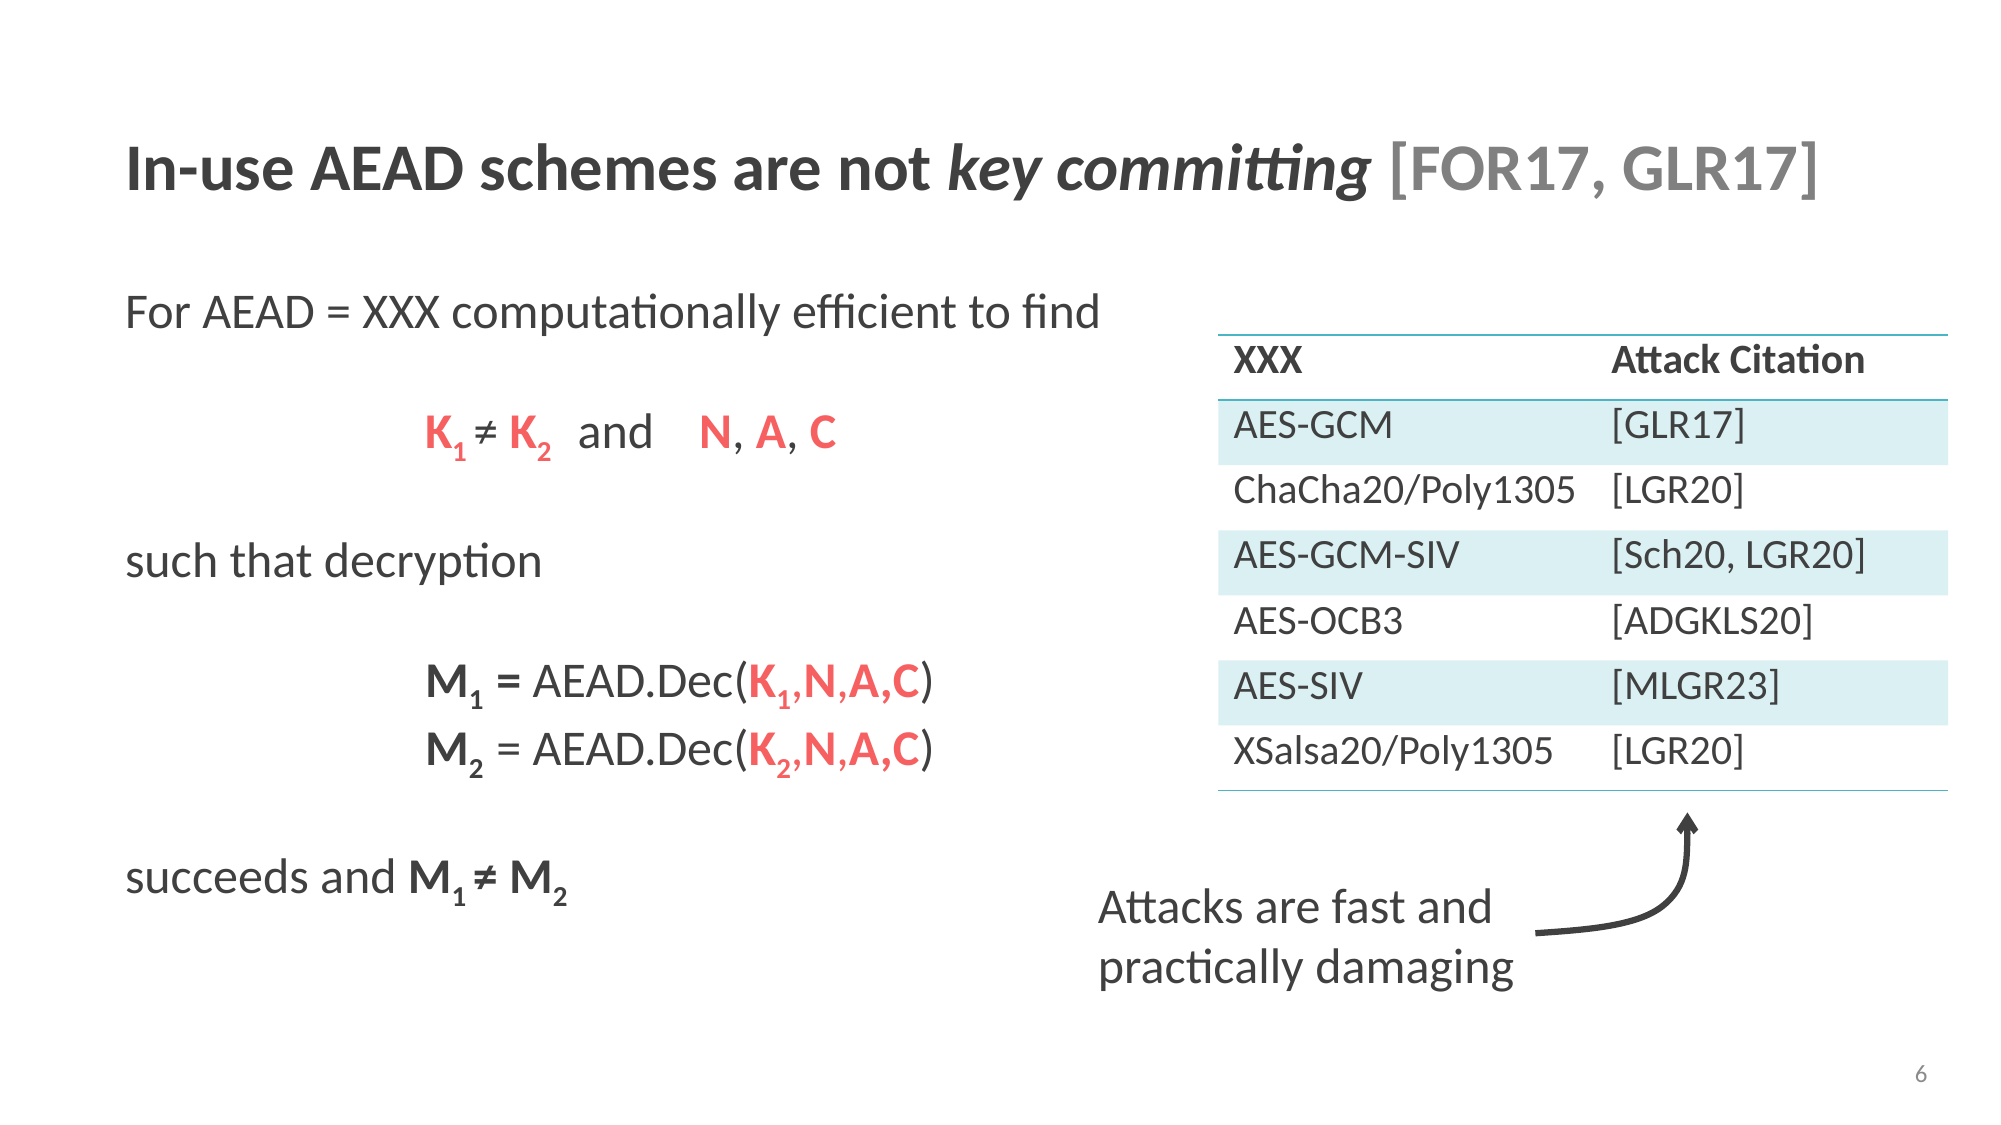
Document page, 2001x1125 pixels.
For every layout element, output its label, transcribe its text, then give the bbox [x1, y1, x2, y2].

table_cell AES-OCB3 [1218, 595, 1596, 660]
table_cell [ADGKLS20] [1596, 595, 1948, 660]
table_cell ChaCha20/Poly1305 [1218, 465, 1596, 530]
table_cell [GLR17] [1596, 401, 1948, 465]
table_cell AES-GCM-SIV [1218, 530, 1596, 595]
slide_number 6 [1492, 1042, 1943, 1103]
table_cell [Sch20, LGR20] [1596, 530, 1948, 595]
text_box [1535, 812, 1695, 935]
table_cell [MLGR23] [1596, 660, 1948, 725]
table_cell [LGR20] [1596, 465, 1948, 530]
title In-use AEAD schemes are not key committing [FOR17, GLR17] [110, 59, 1890, 278]
table_header Attack Citation [1596, 336, 1948, 399]
table_cell AES-GCM [1218, 401, 1596, 465]
text_box For AEAD = XXX computationally efficient to find K1 ≠ K2 and N, A, C such that decryption M1 = AEAD.Dec(K1,N,A,C) M2 = AEAD.Dec(K2,N,A,C) succeeds and M1 ≠ M2 [110, 271, 1282, 920]
table_cell XSalsa20/Poly1305 [1218, 725, 1596, 790]
table_cell [LGR20] [1596, 725, 1948, 790]
table_header XXX [1218, 336, 1596, 399]
text_box Attacks are fast and practically damaging [1083, 866, 1530, 1002]
table_cell AES-SIV [1218, 660, 1596, 725]
